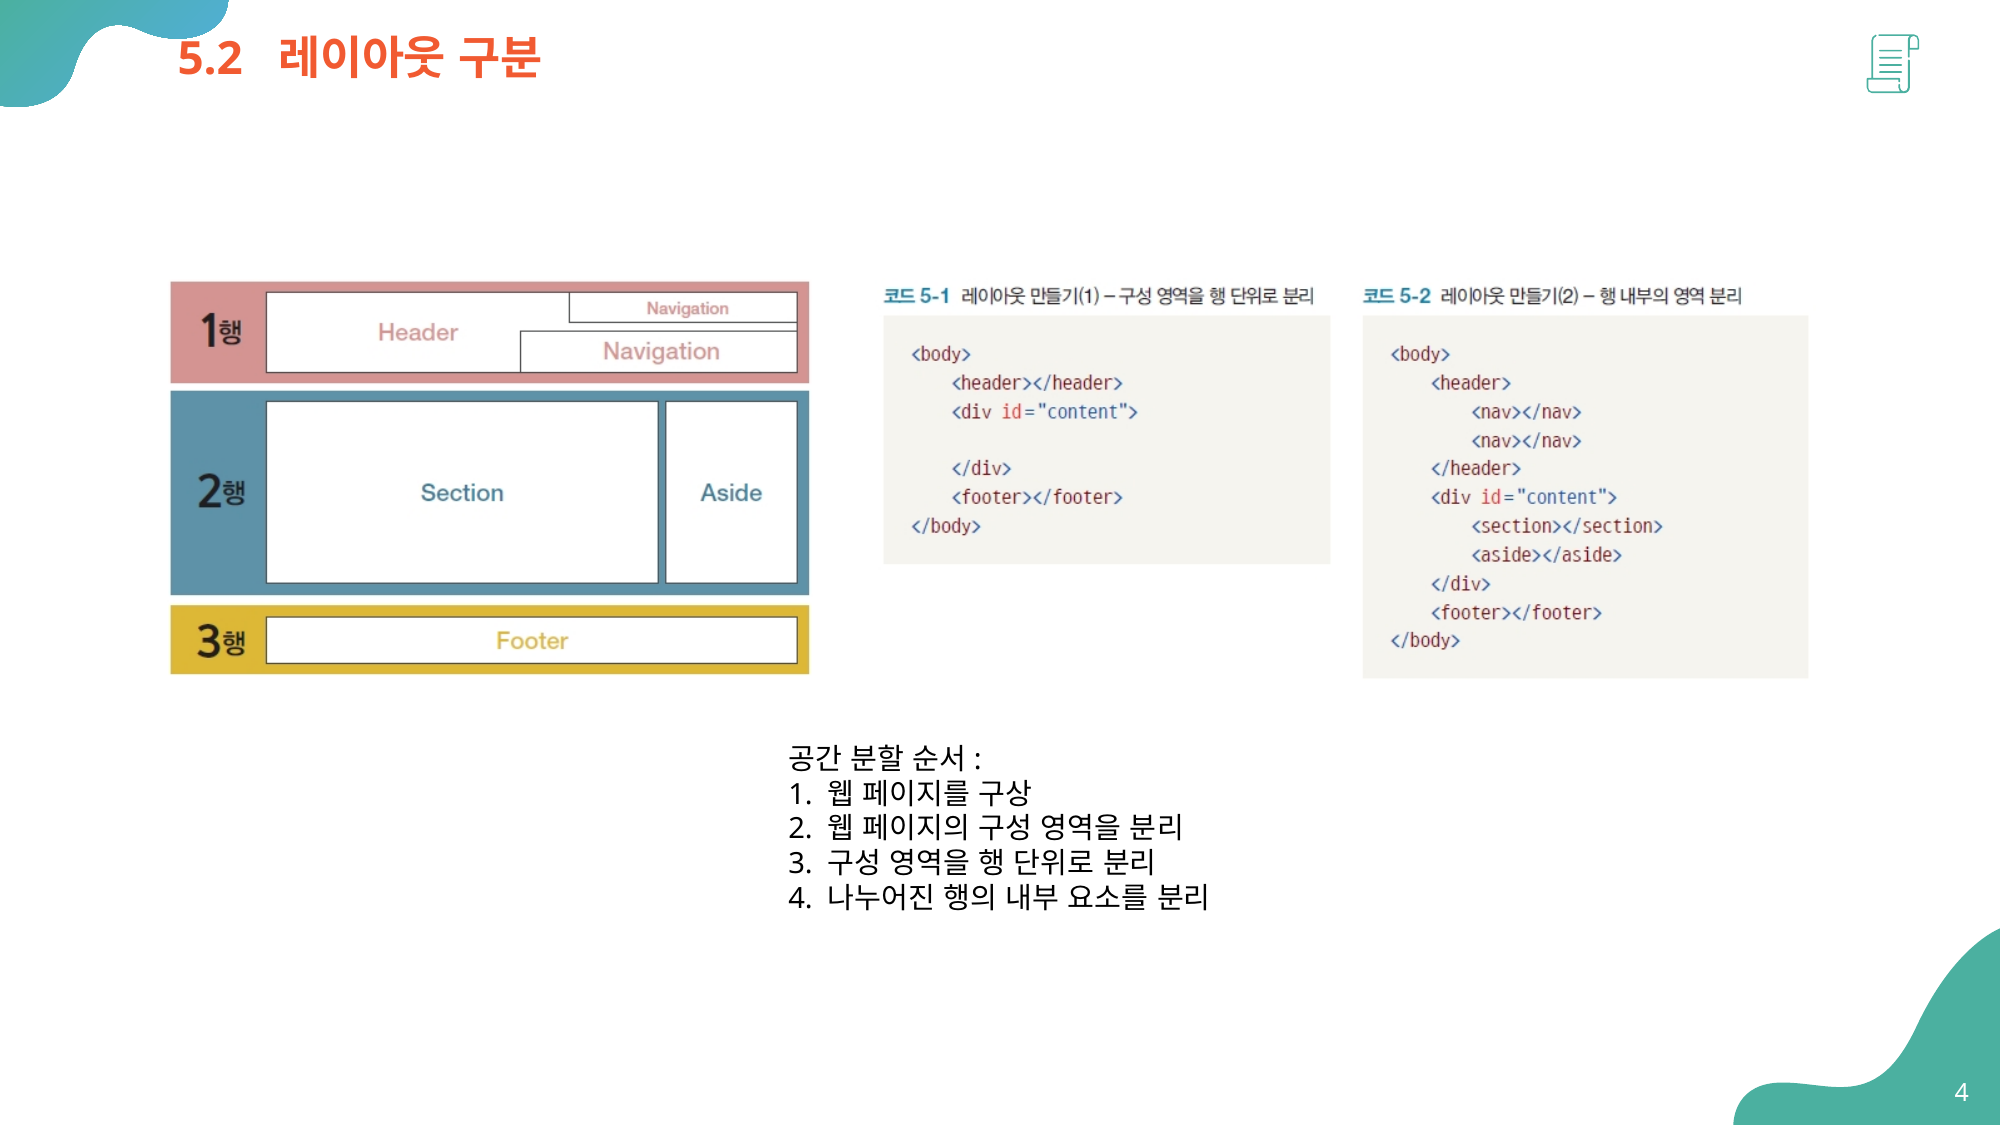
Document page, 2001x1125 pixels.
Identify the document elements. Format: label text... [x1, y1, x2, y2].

slide_number 4 [1917, 1063, 1984, 1124]
text_box 공간 분할 순서: 1. 웹 페이지를 구상 2. 웹 페이지의 구성 영역을 분리 3. 구성 영역을 행 단위로 분리 4. 나누어진 행의 내부 요소를 분리 [773, 732, 1227, 923]
picture [875, 278, 1821, 686]
title 5.2 레이아웃 구분 [162, 27, 2000, 93]
picture [166, 278, 813, 678]
